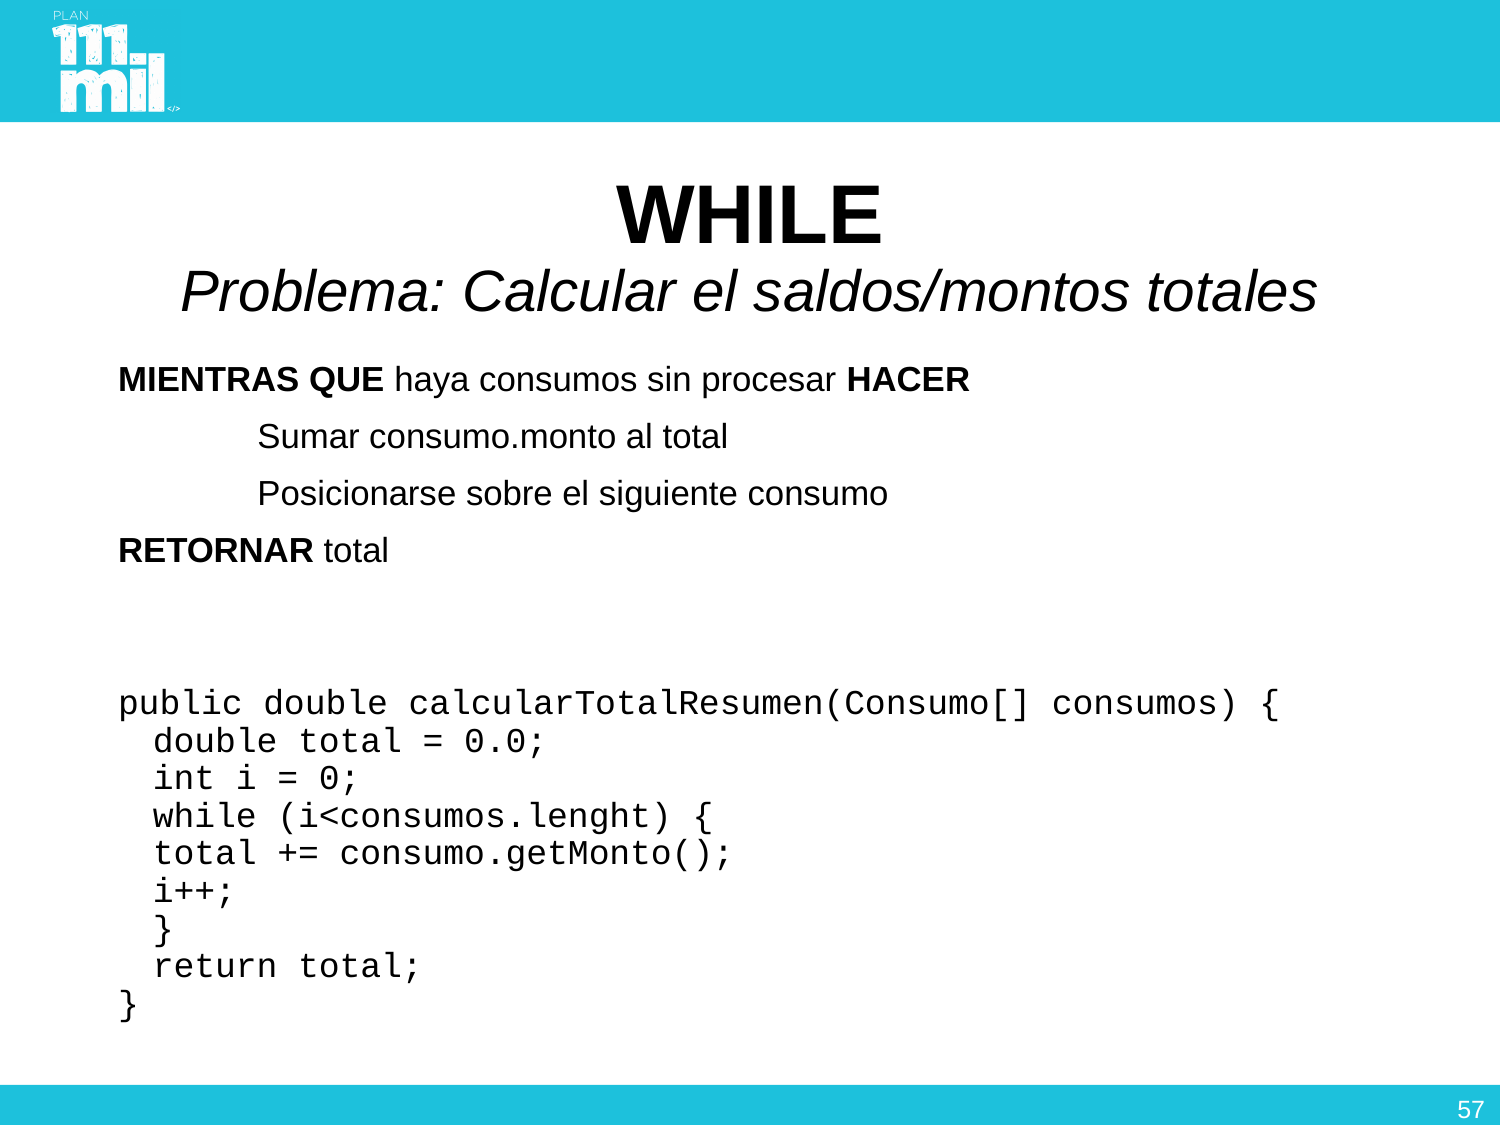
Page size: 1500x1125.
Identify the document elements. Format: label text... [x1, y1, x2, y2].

slide_number 56 [1162, 1078, 1500, 1125]
list MIENTRAS QUE haya consumos sin procesar HACER Sumar consumo.monto al total Posicionarse sobre el siguiente consumo RETORNAR total public double calcularTotalResumen(Consumo[] consumos) { double total = 0.0; int i = 0; while (i<consumos.lenght) { total += consumo.getMonto(); i++; } return total; } [103, 354, 1397, 1069]
title WHILE Problema: Calcular el saldos/montos totales [103, 147, 1397, 348]
